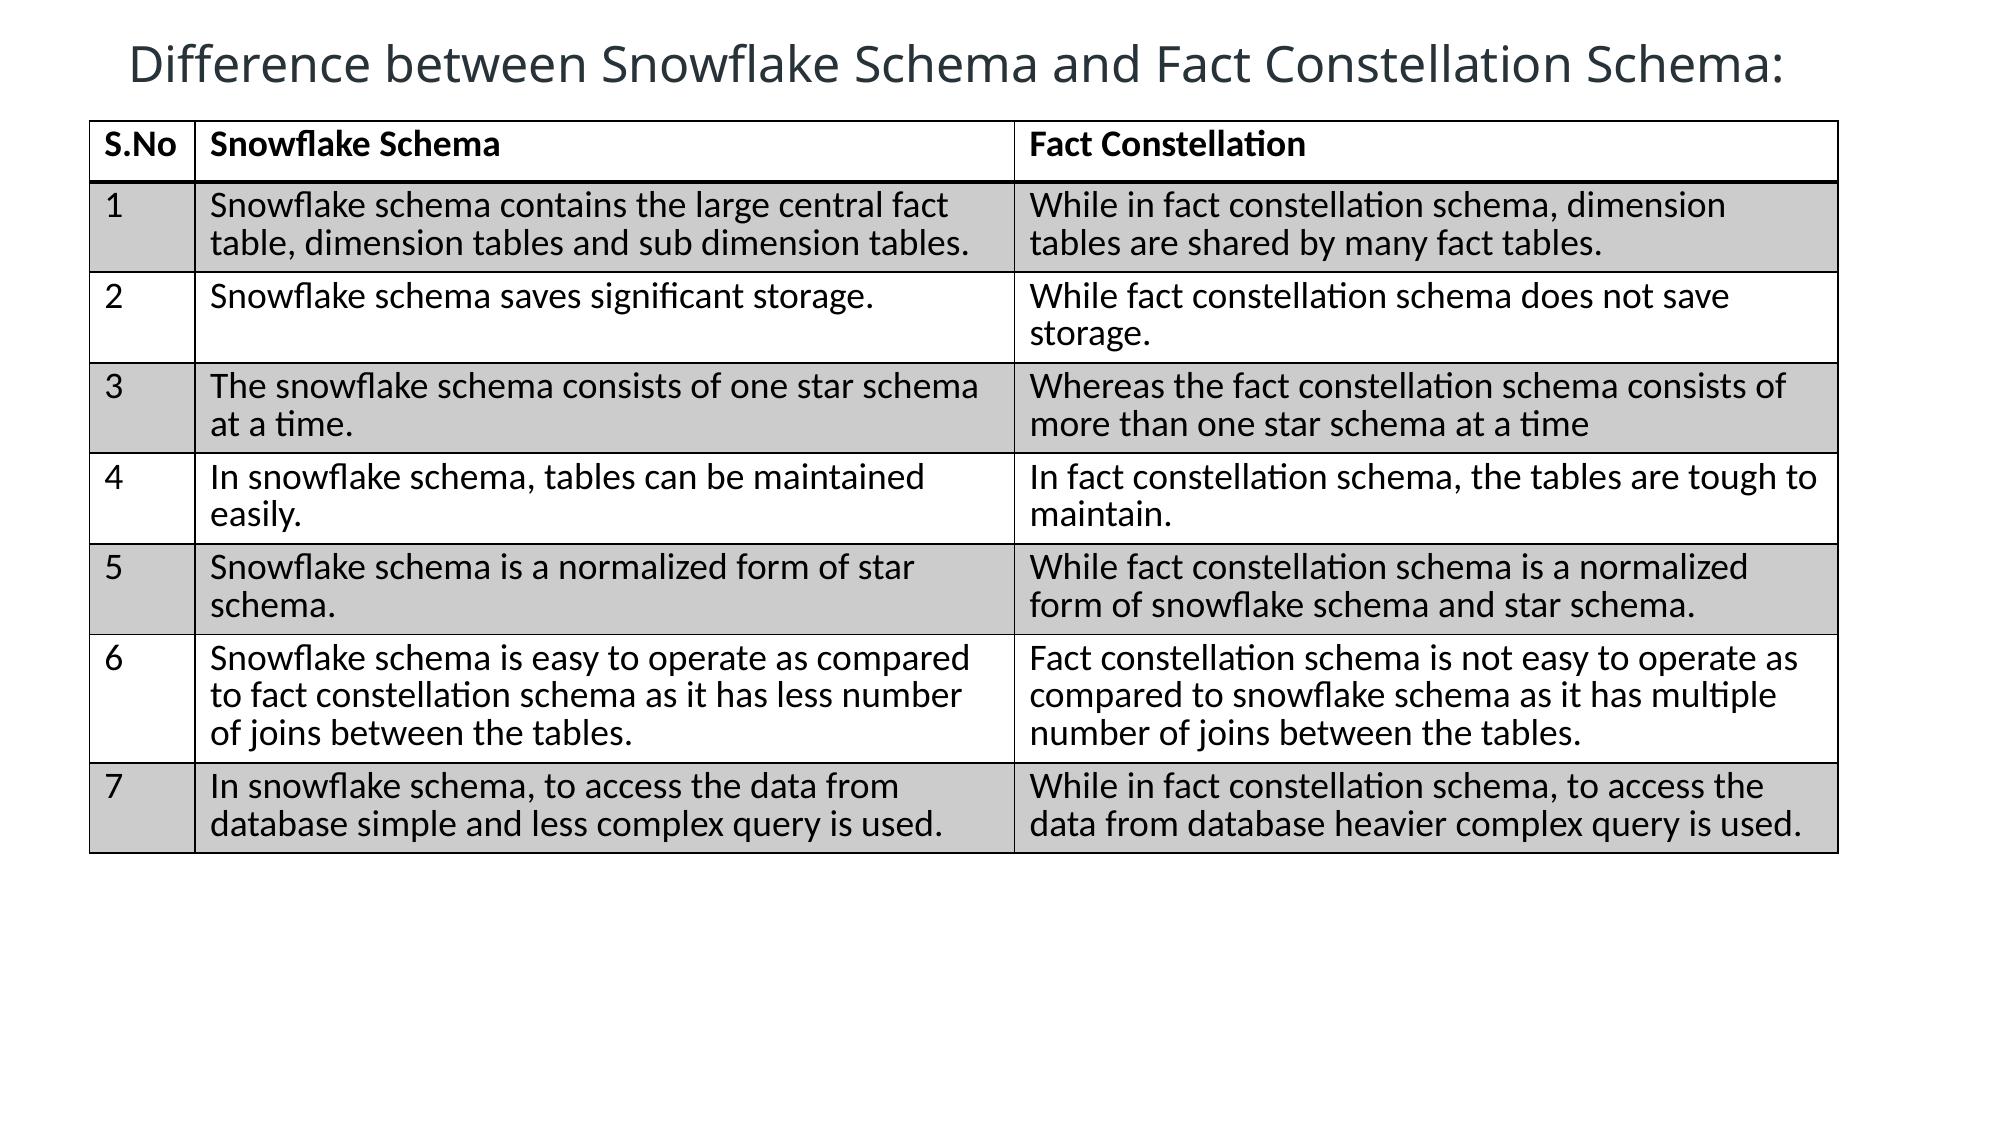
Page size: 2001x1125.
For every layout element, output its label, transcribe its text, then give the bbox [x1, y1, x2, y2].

table_cell 3 [90, 364, 194, 452]
table_cell While fact constellation schema is a normalized form of snowflake schema and star schema. [1015, 545, 1837, 634]
table_cell While in fact constellation schema, to access the data from database heavier complex query is used. [1015, 764, 1837, 852]
table_cell In snowflake schema, to access the data from database simple and less complex query is used. [196, 764, 1014, 852]
table_cell 5 [90, 545, 194, 634]
table_cell While fact constellation schema does not save storage. [1015, 273, 1837, 362]
table_cell In fact constellation schema, the tables are tough to maintain. [1015, 454, 1837, 543]
table_header Snowflake Schema [196, 122, 1014, 180]
table_cell 1 [90, 184, 194, 271]
table_cell Snowflake schema saves significant storage. [196, 273, 1014, 362]
table_cell Fact constellation schema is not easy to operate as compared to snowflake schema as it has multiple number of joins between the tables. [1015, 635, 1837, 762]
title Difference between Snowflake Schema and Fact Constellation Schema: [113, 11, 1839, 120]
table_header S.No [90, 122, 194, 180]
table_cell The snowflake schema consists of one star schema at a time. [196, 364, 1014, 452]
table_cell In snowflake schema, tables can be maintained easily. [196, 454, 1014, 543]
table_cell Whereas the fact constellation schema consists of more than one star schema at a time [1015, 364, 1837, 452]
table_cell Snowflake schema contains the large central fact table, dimension tables and sub dimension tables. [196, 184, 1014, 271]
table_cell While in fact constellation schema, dimension tables are shared by many fact tables. [1015, 184, 1837, 271]
table_cell 2 [90, 273, 194, 362]
table_cell Snowflake schema is a normalized form of star schema. [196, 545, 1014, 634]
table_header Fact Constellation [1015, 122, 1837, 180]
table_cell Snowflake schema is easy to operate as compared to fact constellation schema as it has less number of joins between the tables. [196, 635, 1014, 762]
table_cell 6 [90, 635, 194, 762]
table_cell 7 [90, 764, 194, 852]
table_cell 4 [90, 454, 194, 543]
